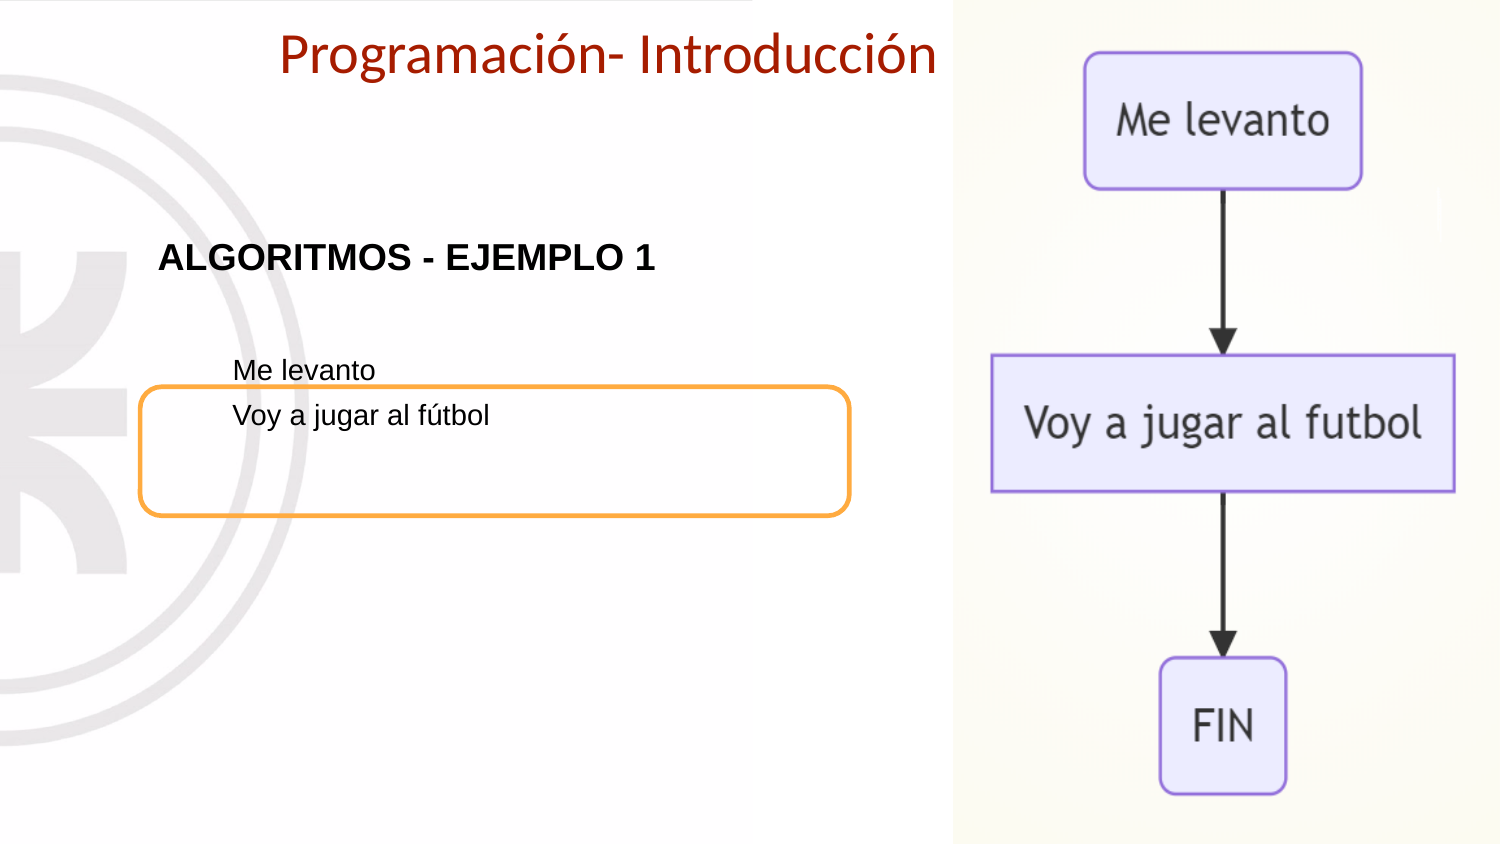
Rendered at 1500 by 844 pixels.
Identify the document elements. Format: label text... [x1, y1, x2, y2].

text_box [140, 386, 850, 516]
picture [0, 0, 1500, 844]
list ALGORITMOS - EJEMPLO 1 Me levanto Voy a jugar al fútbol [134, 204, 947, 750]
title Programación- Introducción [0, 0, 950, 96]
